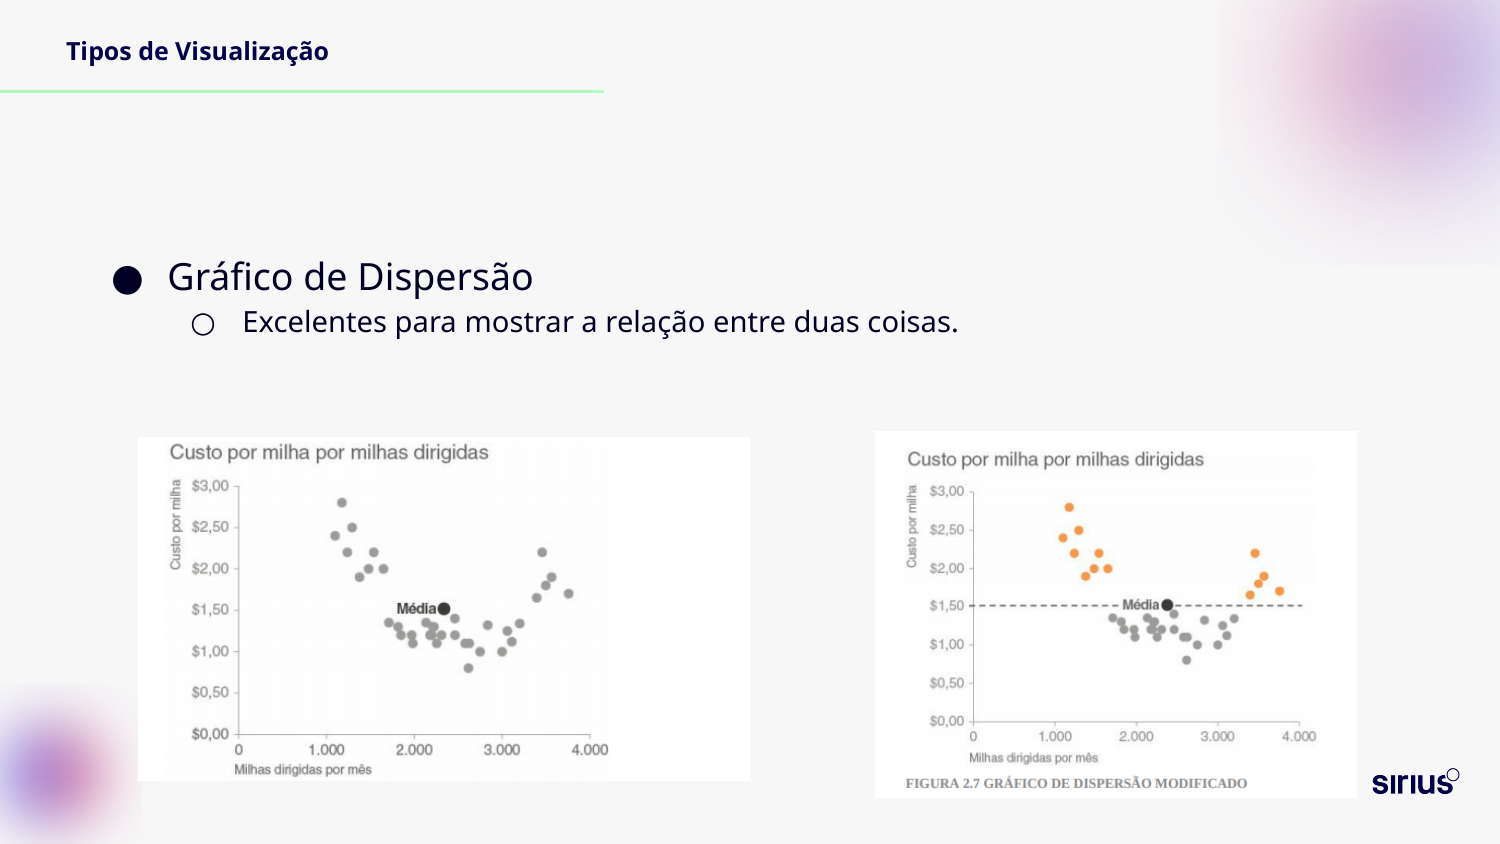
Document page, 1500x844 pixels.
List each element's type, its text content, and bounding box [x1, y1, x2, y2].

picture [875, 431, 1357, 798]
title Tipos de Visualização [51, 40, 646, 81]
picture [0, 436, 751, 844]
picture [1367, 765, 1465, 798]
list Gráfico de Dispersão Excelentes para mostrar a relação entre duas coisas. [77, 231, 1427, 760]
